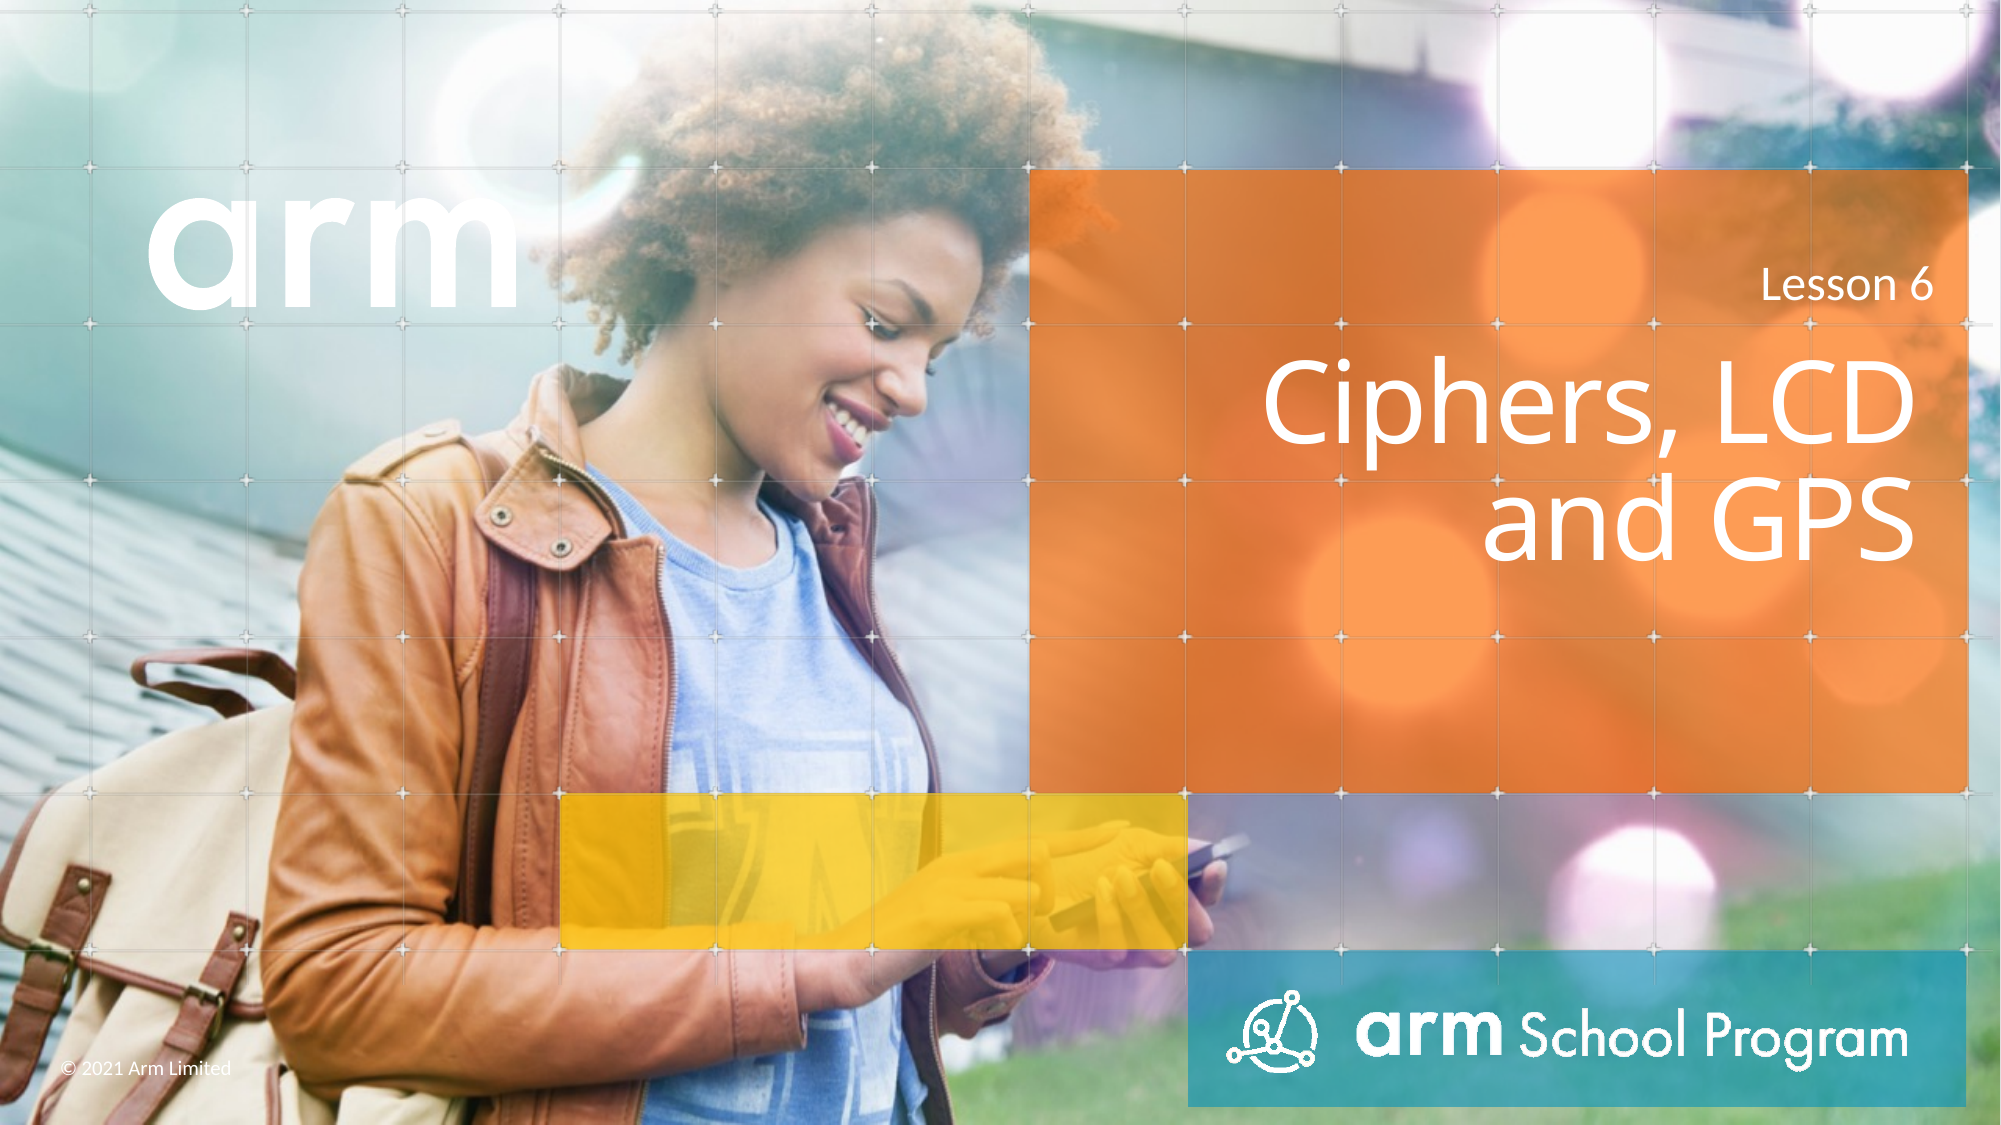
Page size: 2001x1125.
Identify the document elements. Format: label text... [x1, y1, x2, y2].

picture [0, 0, 2001, 1125]
title Ciphers, LCD and GPS [1090, 339, 1919, 595]
list Lesson 6 [1234, 250, 1935, 299]
